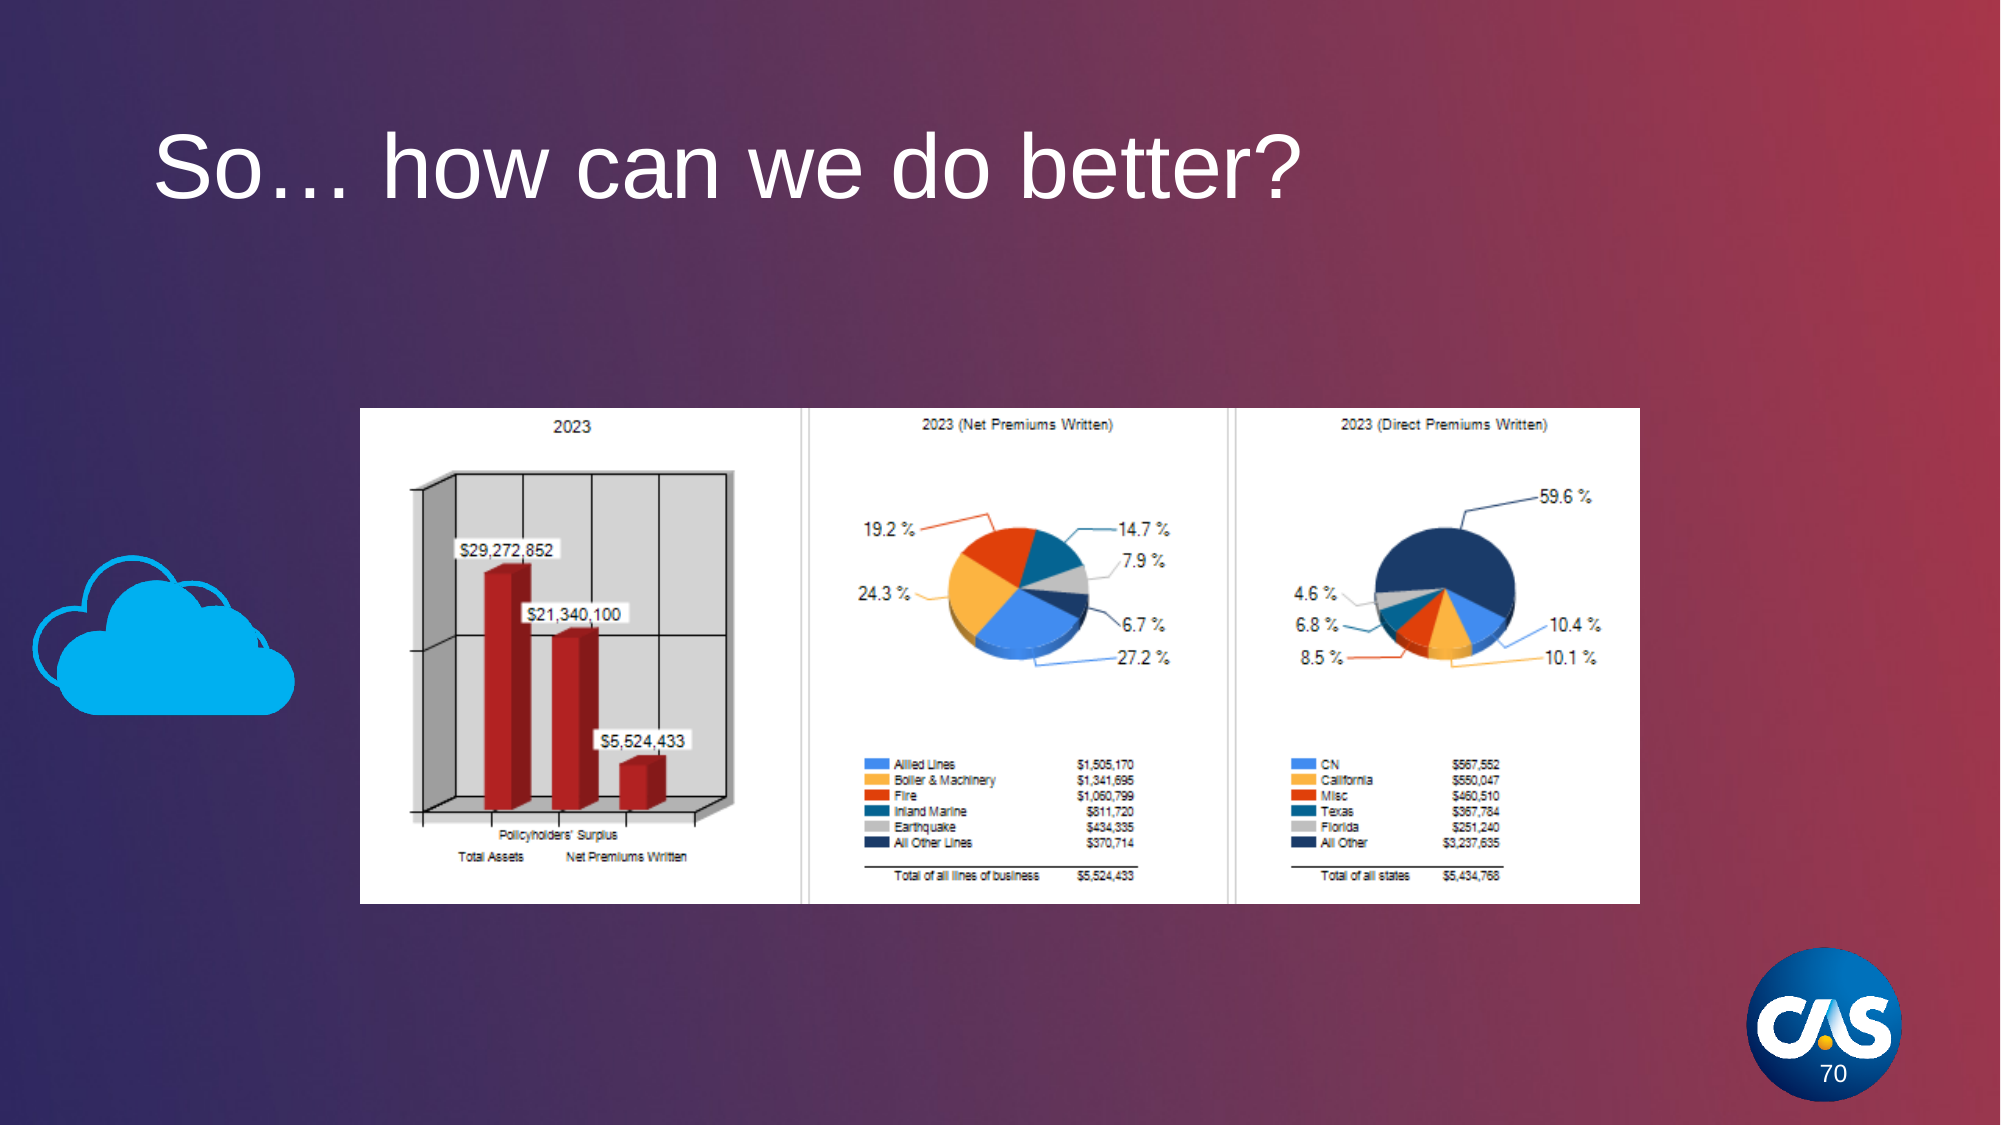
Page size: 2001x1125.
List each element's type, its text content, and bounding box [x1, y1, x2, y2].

slide_number 70 [1412, 1042, 1863, 1103]
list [359, 408, 1641, 905]
picture [0, 0, 2001, 1125]
text_box [374, 312, 2000, 1027]
title So… how can we do better? [137, 59, 1863, 278]
